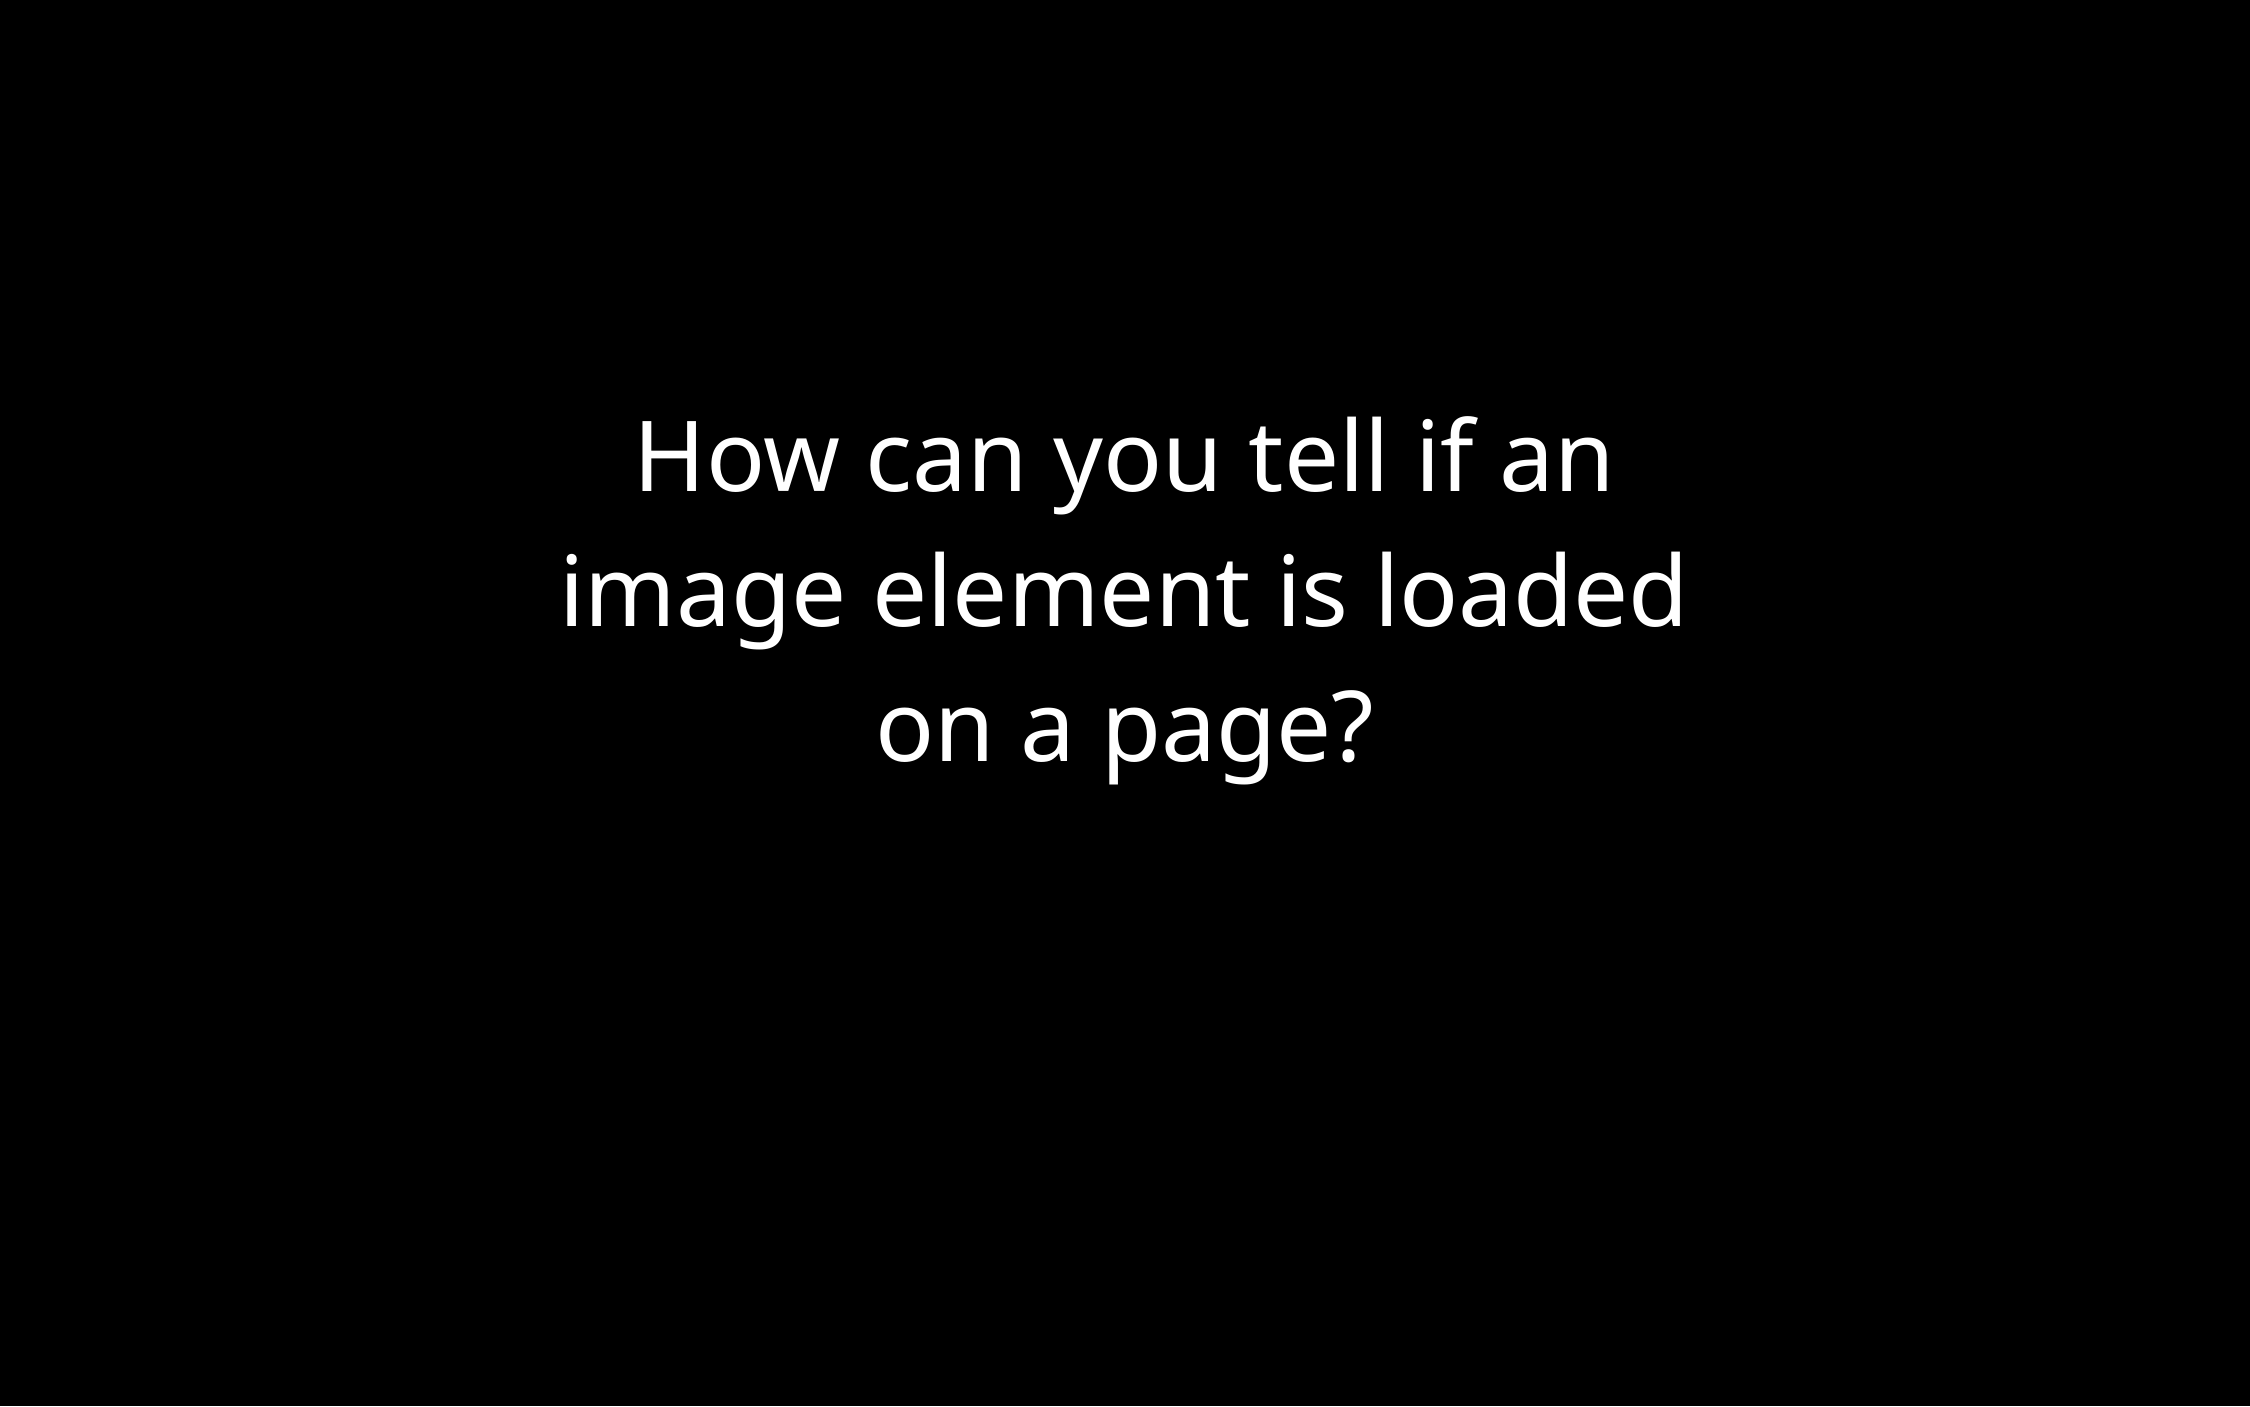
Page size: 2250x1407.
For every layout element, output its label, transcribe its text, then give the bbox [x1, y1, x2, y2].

text_box How can you tell if an image element is loaded on a page? [492, 352, 1757, 934]
